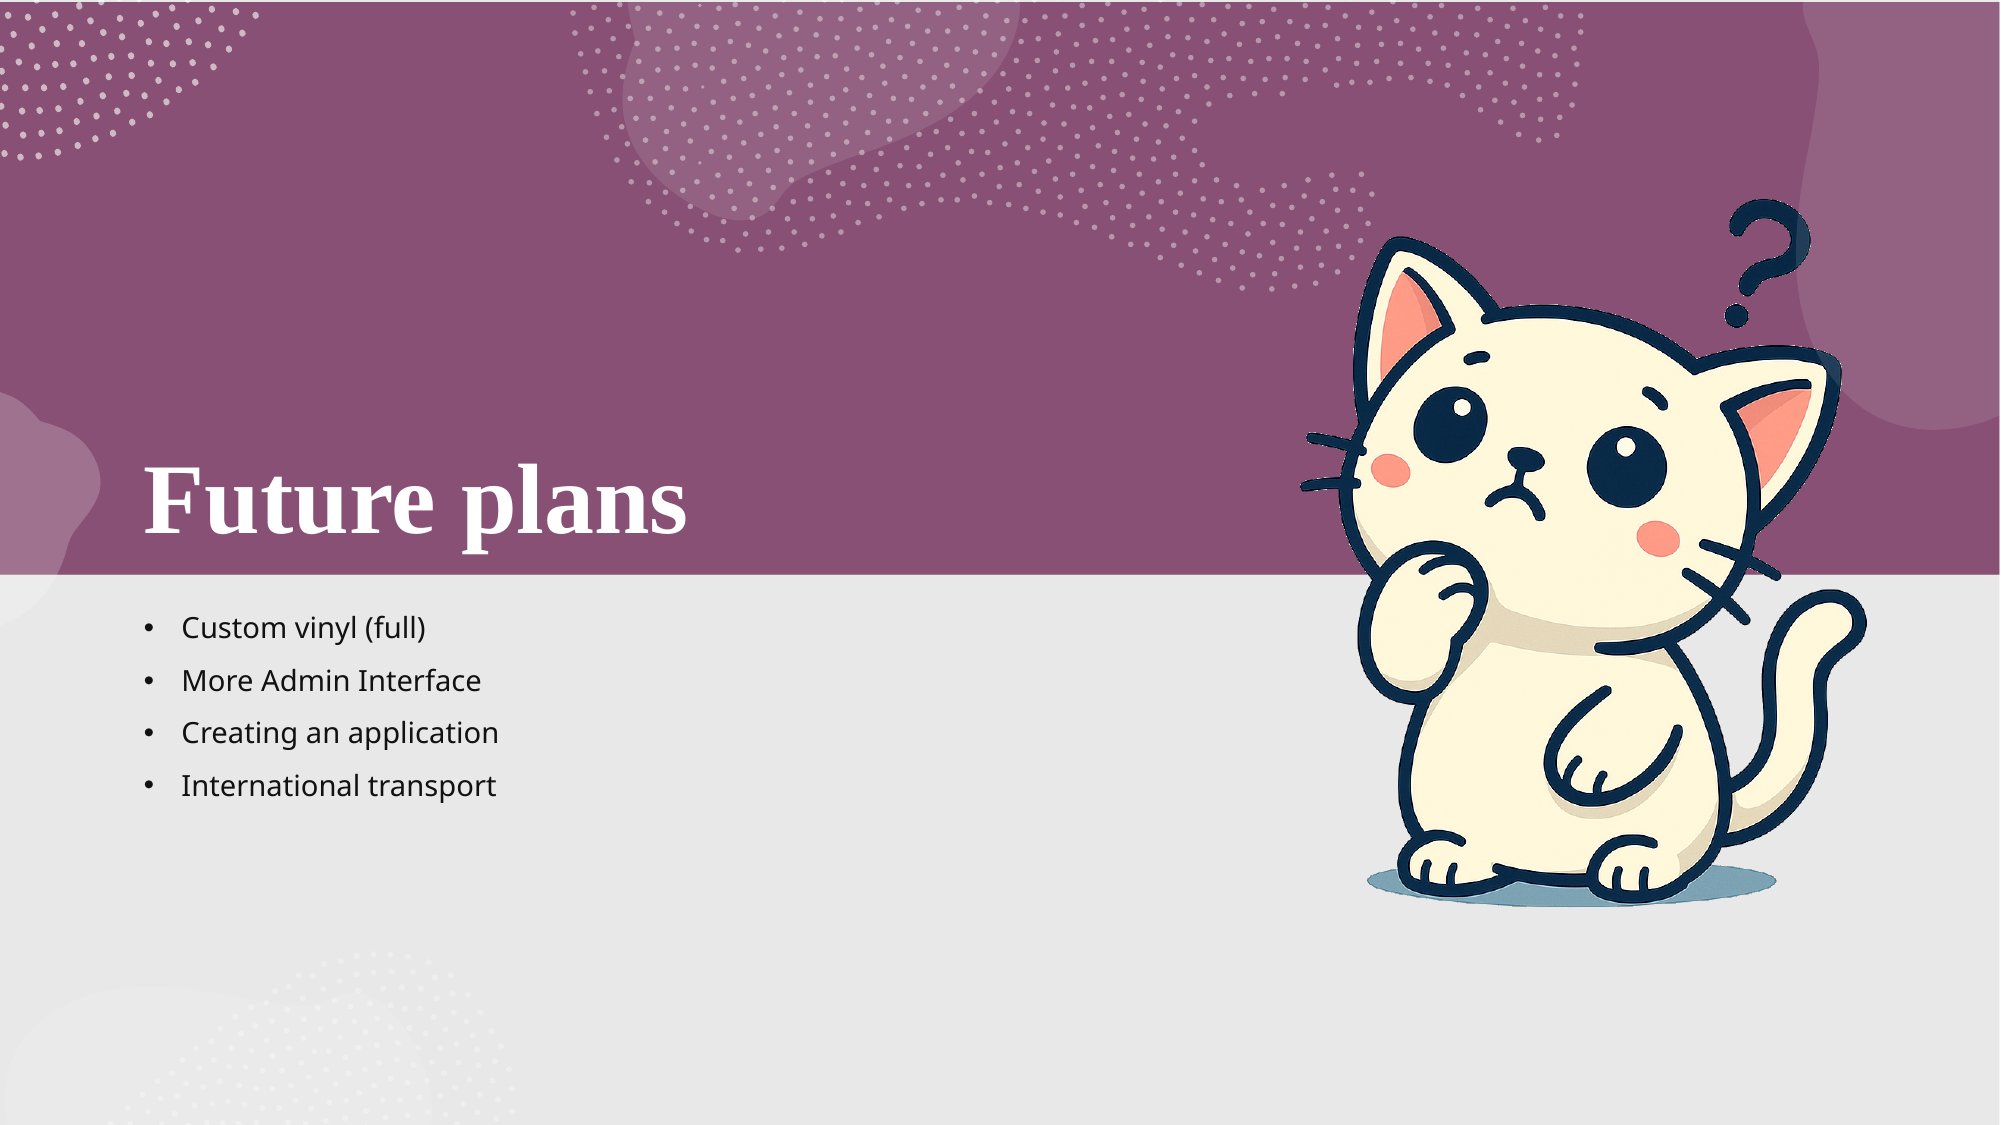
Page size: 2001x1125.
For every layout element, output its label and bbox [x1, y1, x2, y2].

text_box [0, 0, 2000, 1125]
